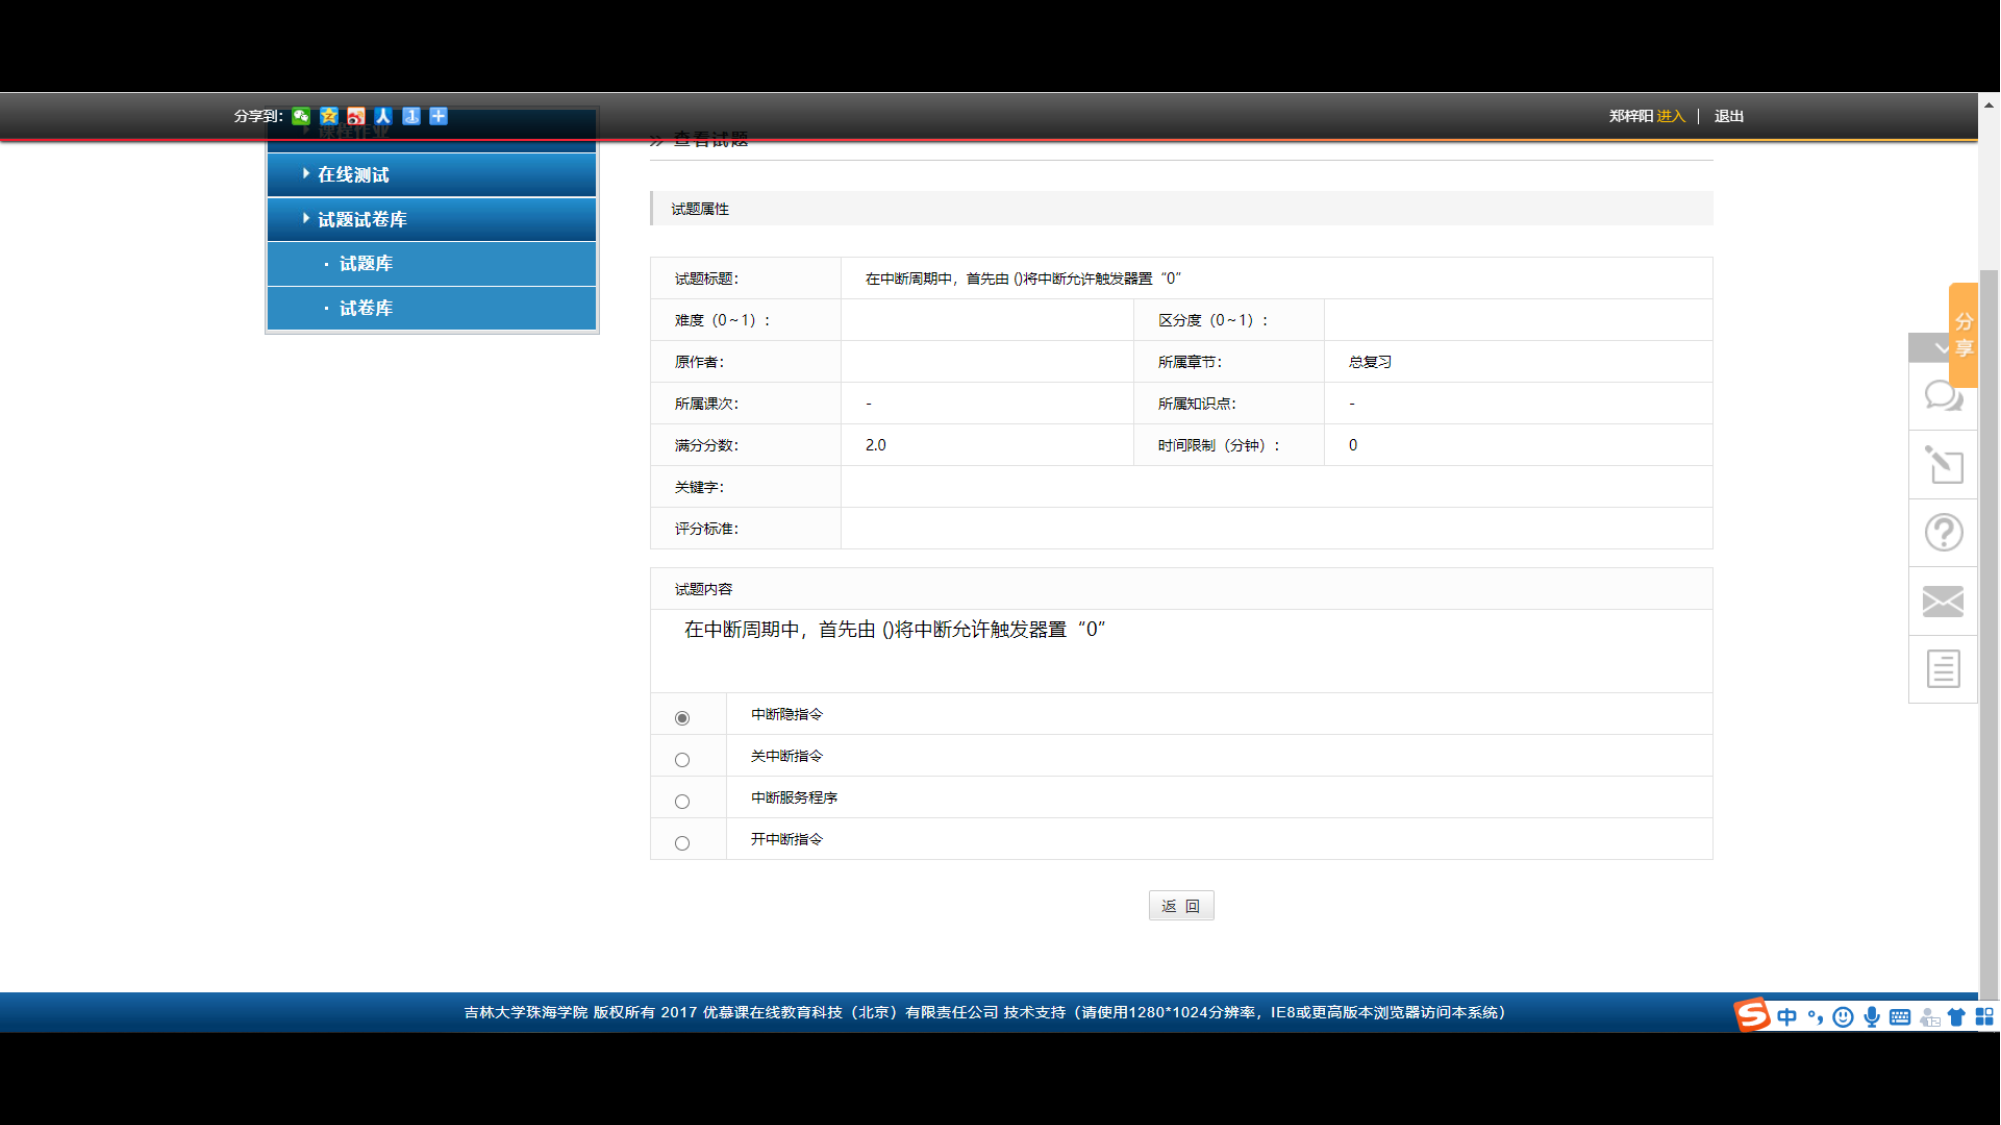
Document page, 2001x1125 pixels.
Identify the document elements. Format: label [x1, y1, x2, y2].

picture [0, 92, 2000, 1033]
